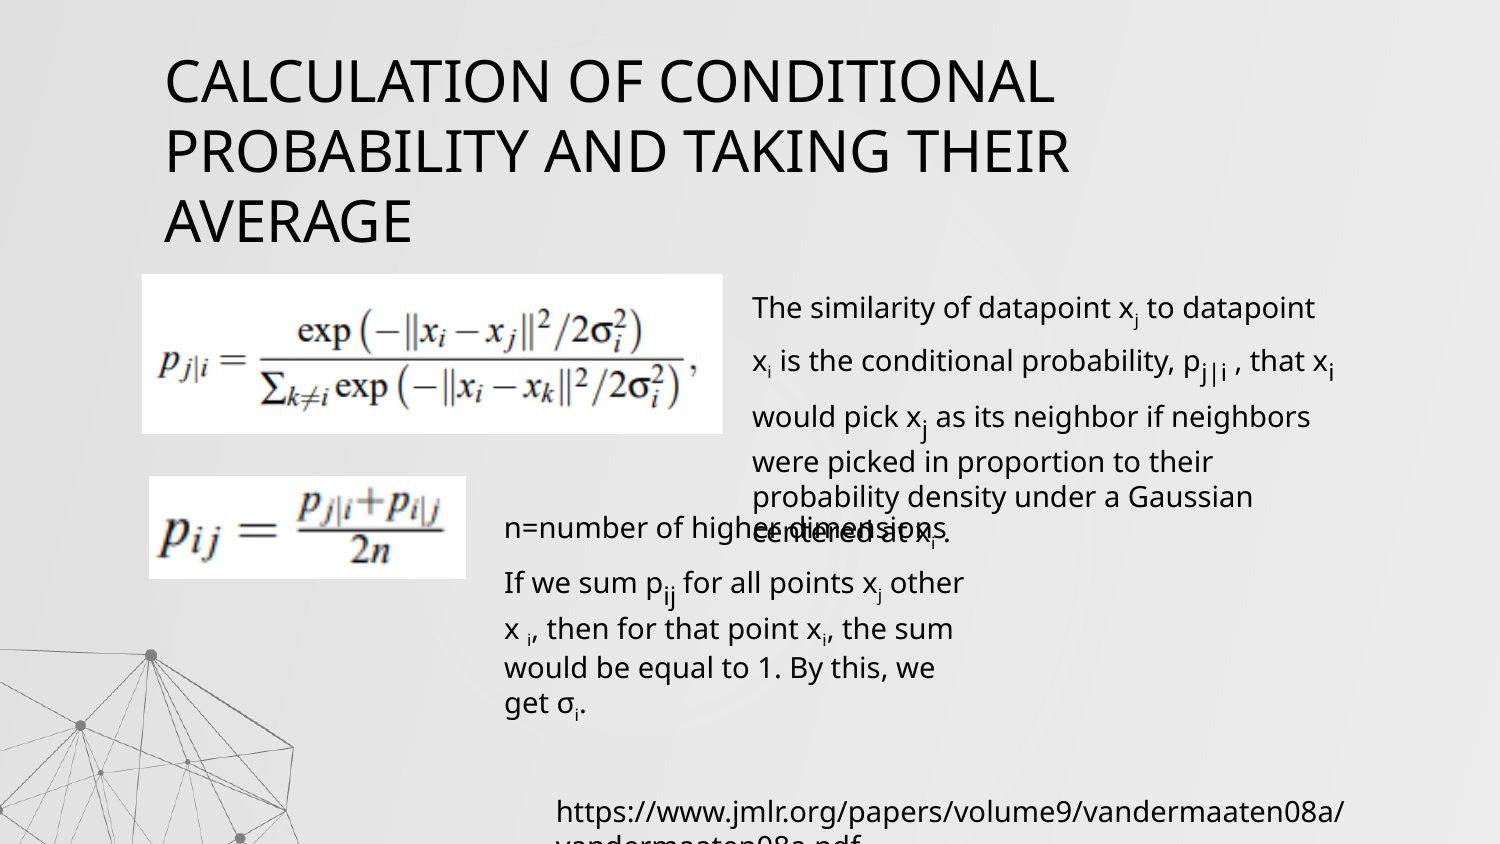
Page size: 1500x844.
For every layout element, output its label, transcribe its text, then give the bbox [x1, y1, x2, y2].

text_box n=number of higher dimensions [488, 494, 982, 560]
text_box The similarity of datapoint xj to datapoint xi is the conditional probability, pj|i , that xi would pick xj as its neighbor if neighbors were picked in proportion to their probability density under a Gaussian centered at xi . [737, 274, 1354, 568]
text_box CALCULATION OF CONDITIONAL PROBABILITY AND TAKING THEIR AVERAGE [149, 29, 1238, 270]
text_box If we sum pij for all points xj other x i, then for that point xi, the sum would be equal to 1. By this, we get σi. [489, 535, 982, 740]
picture [0, 0, 1500, 844]
text_box https://www.jmlr.org/papers/volume9/vandermaaten08a/vandermaaten08a.pdf [540, 778, 1500, 844]
text_box [982, 501, 1011, 568]
